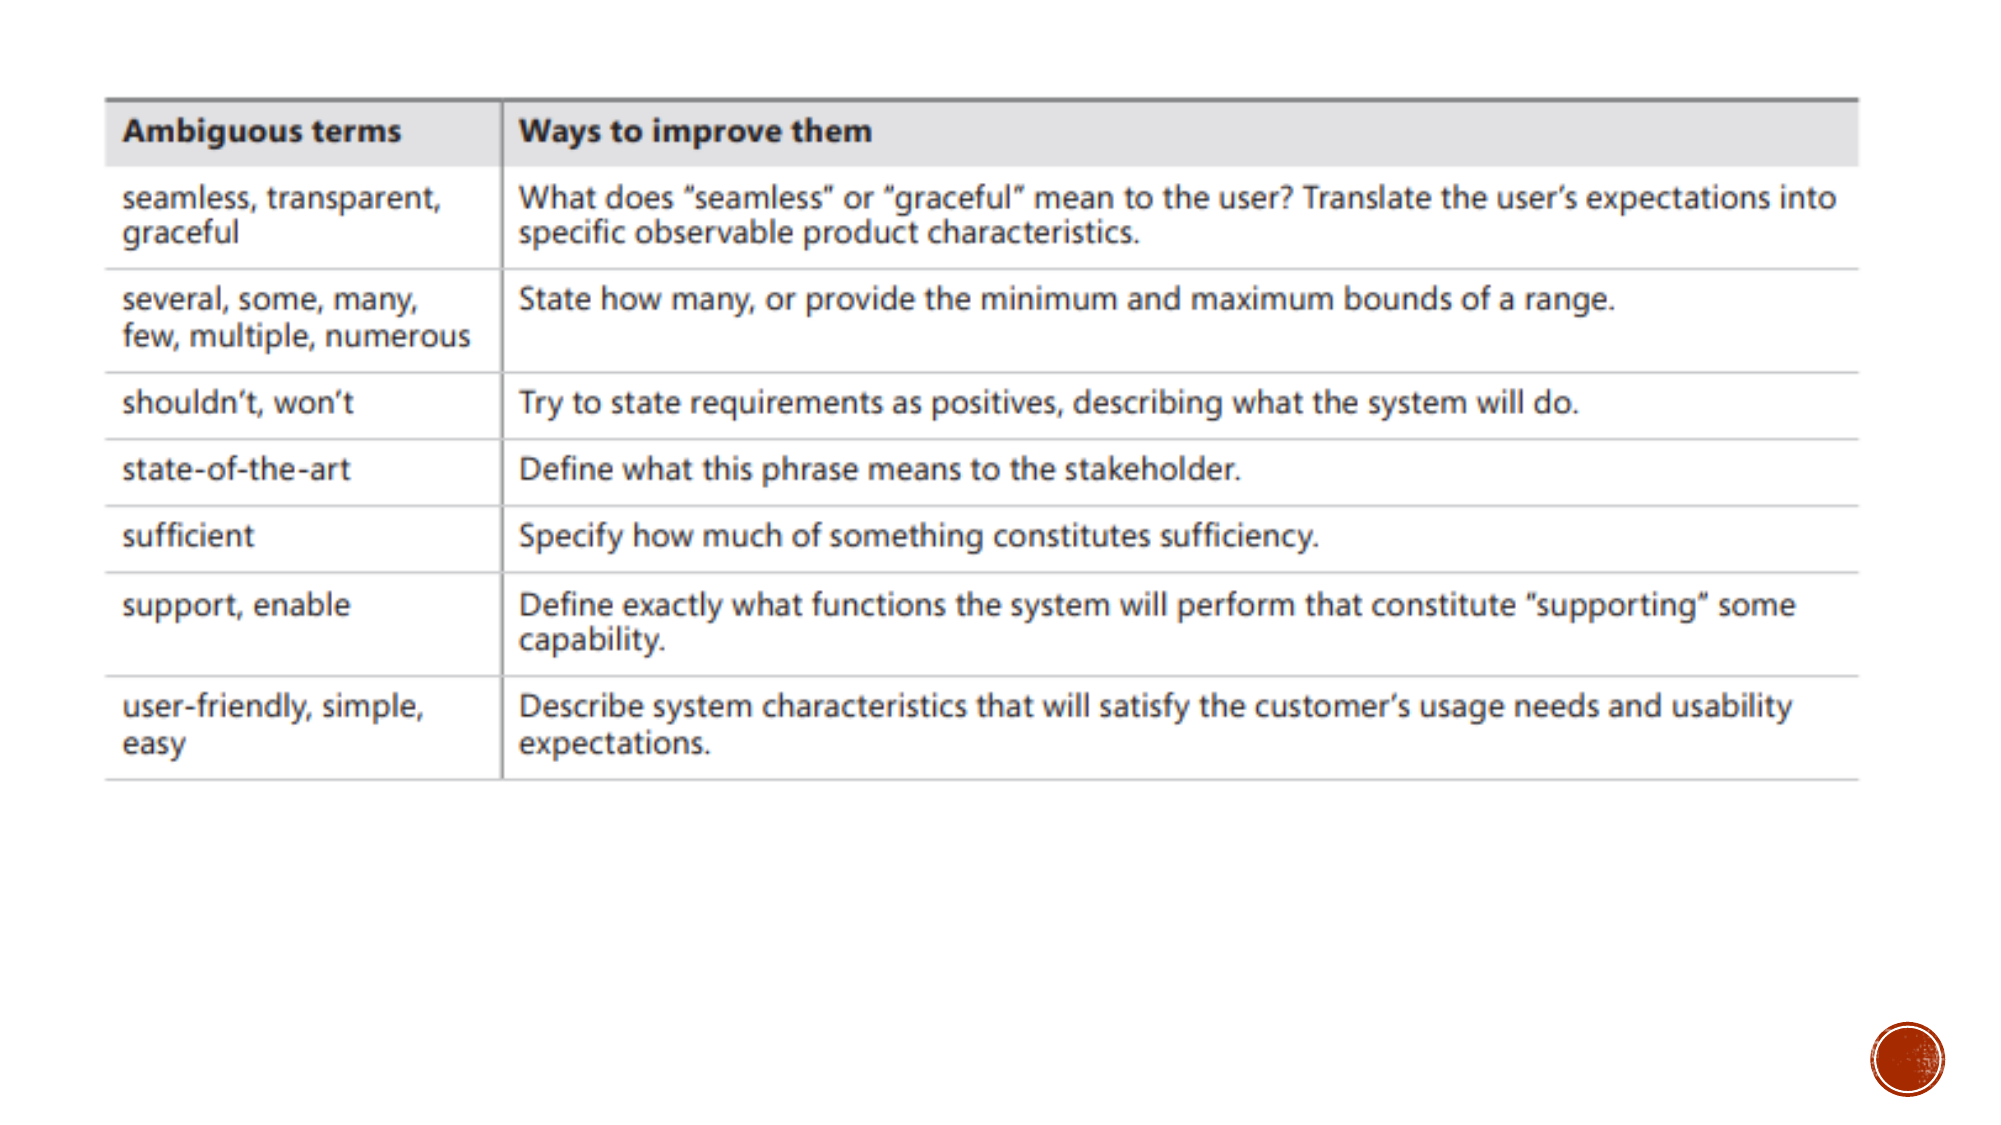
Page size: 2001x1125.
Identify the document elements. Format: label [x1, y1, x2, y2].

picture [79, 71, 1881, 793]
